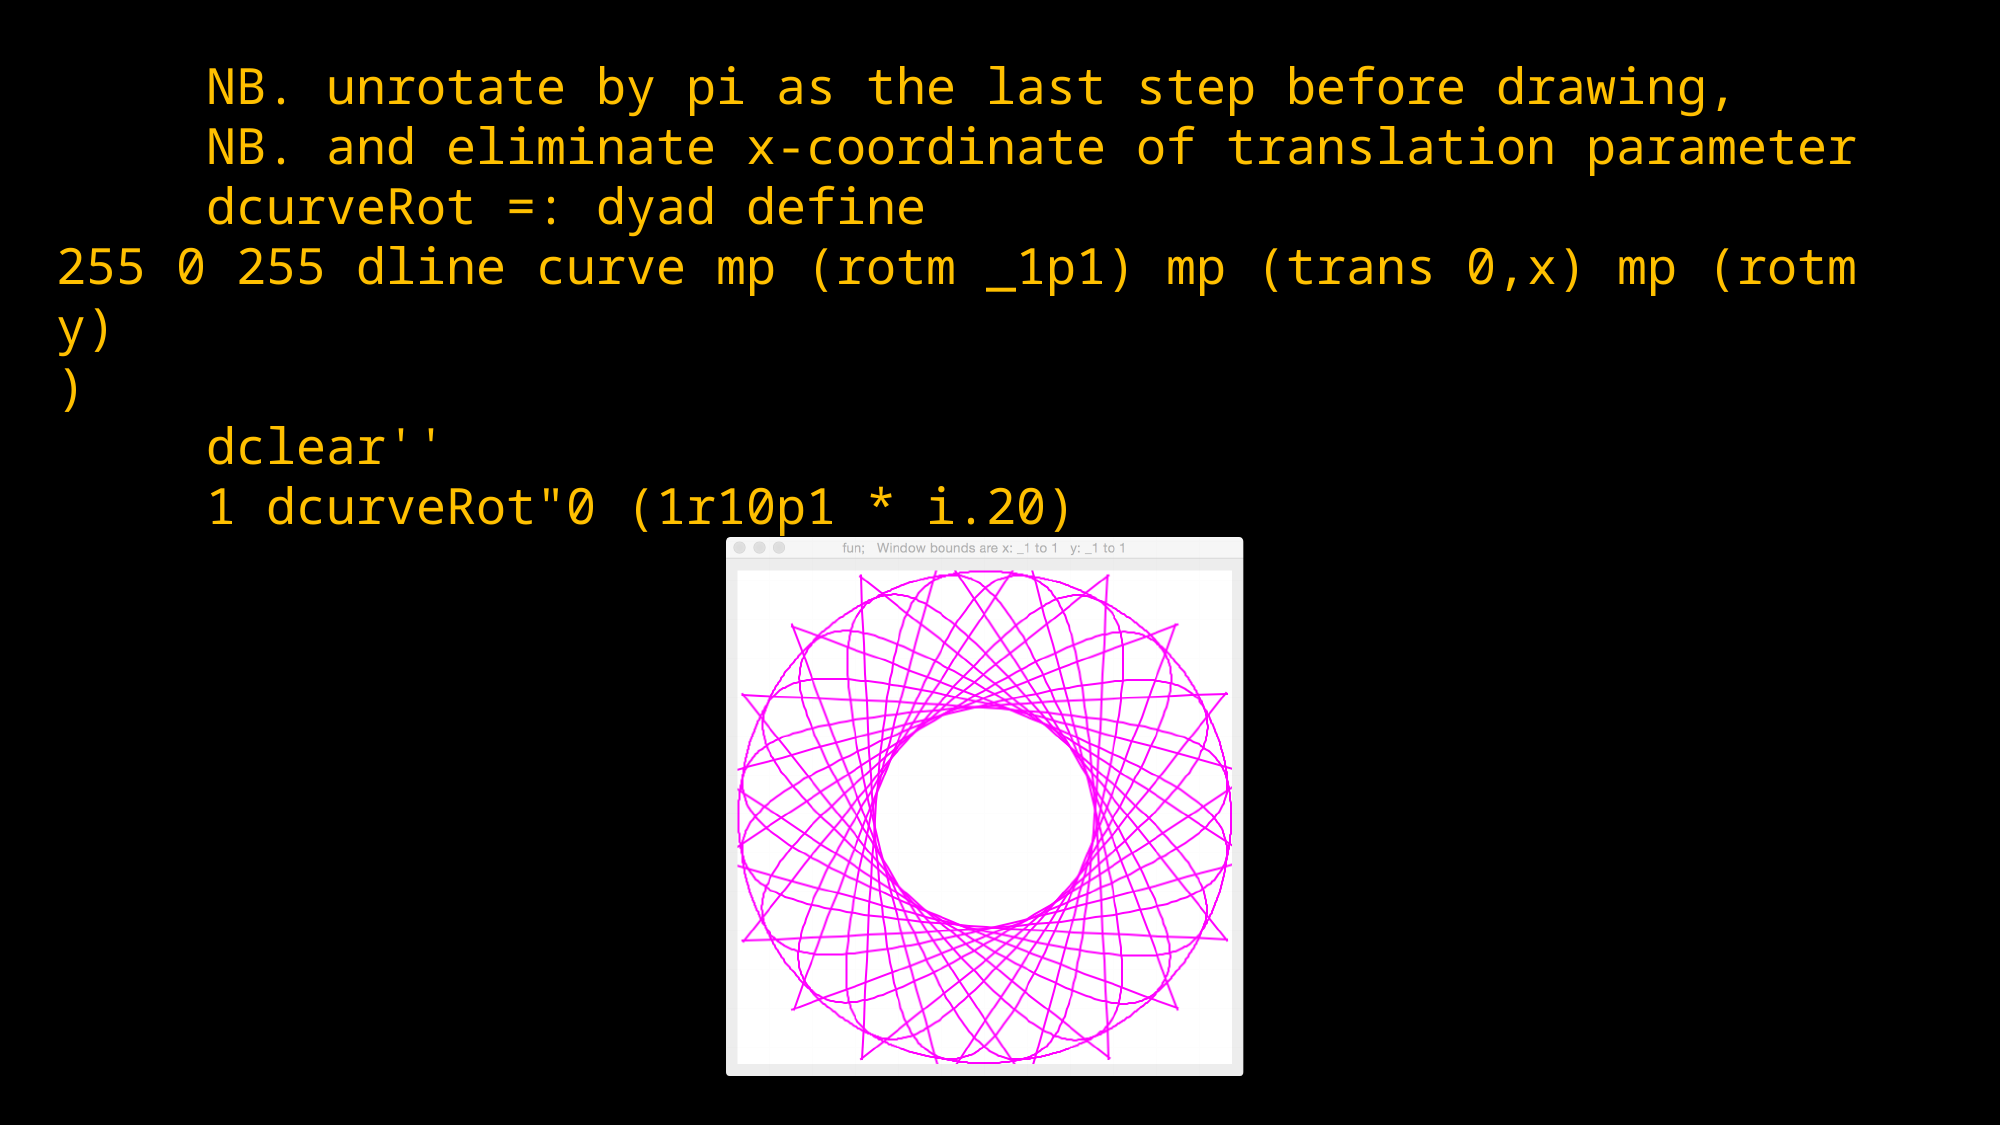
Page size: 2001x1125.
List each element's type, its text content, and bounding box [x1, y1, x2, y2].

text_box NB. unrotate by pi as the last step before drawing, NB. and eliminate x-coordinate of translation parameter dcurveRot =: dyad define 255 0 255 dline curve mp (rotm _1p1) mp (trans 0,x) mp (rotm y) ) dclear'' 1 dcurveRot"0 (1r10p1 * i.20) [41, 47, 1927, 602]
picture [684, 503, 1285, 1125]
